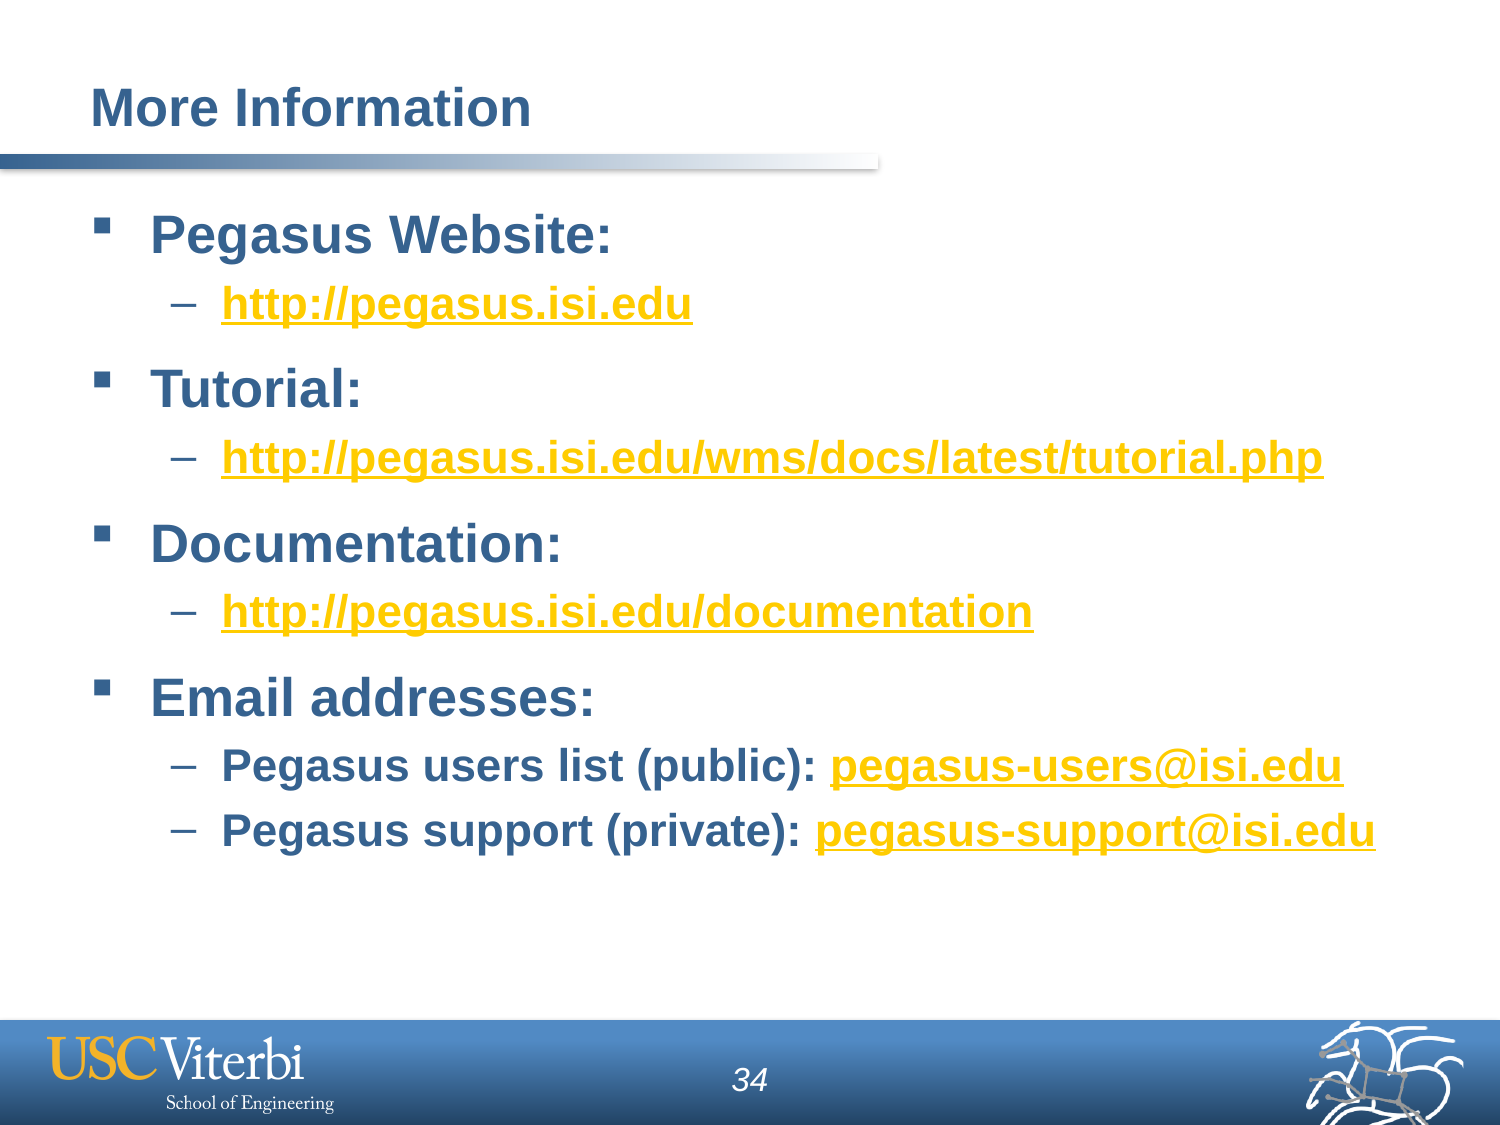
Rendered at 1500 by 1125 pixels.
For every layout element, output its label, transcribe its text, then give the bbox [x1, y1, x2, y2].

picture [47, 1036, 334, 1114]
picture [1306, 1020, 1464, 1125]
title More Information [75, 45, 1425, 165]
list Pegasus Website: http://pegasus.isi.edu Tutorial: http://pegasus.isi.edu/wms/docs/latest/tutorial.php Documentation: http://pegasus.isi.edu/documentation Email addresses: Pegasus users list (public): pegasus-users@isi.edu Pegasus support (private): pegasus-support@isi.edu [75, 192, 1425, 915]
